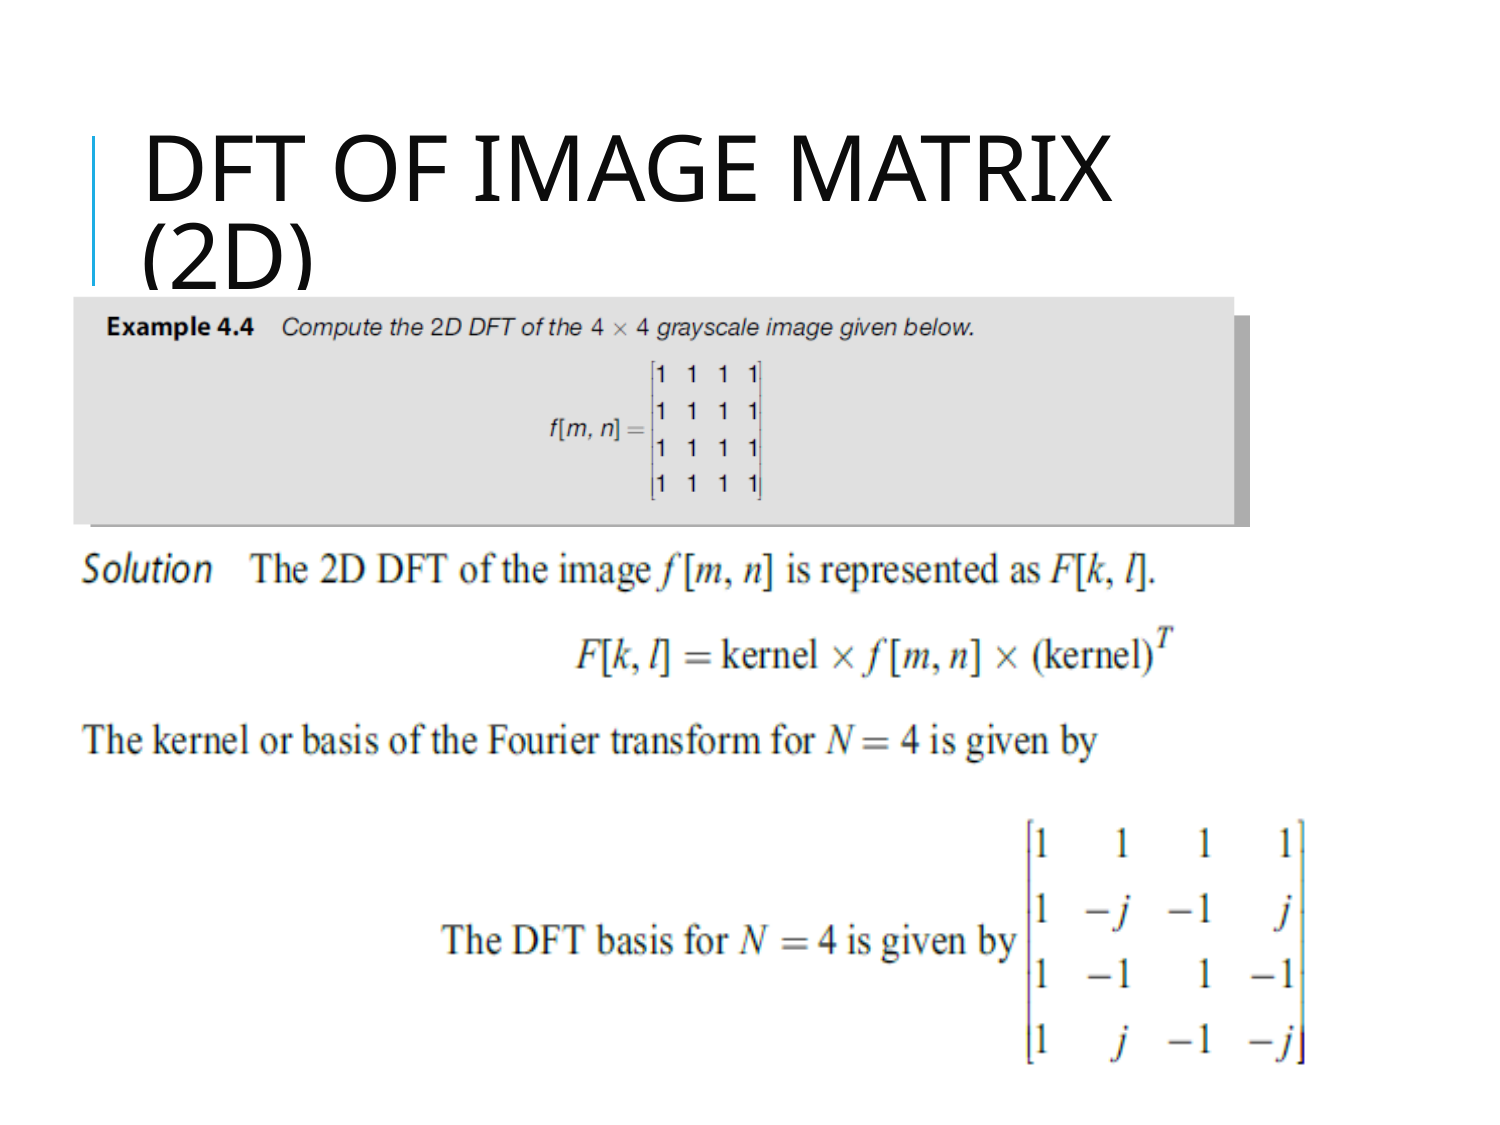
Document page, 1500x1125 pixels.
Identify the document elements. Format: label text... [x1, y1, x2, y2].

title DFT OF IMAGE MATRIX (2D) [126, 96, 1322, 342]
picture [64, 526, 1454, 1095]
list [67, 290, 1250, 525]
